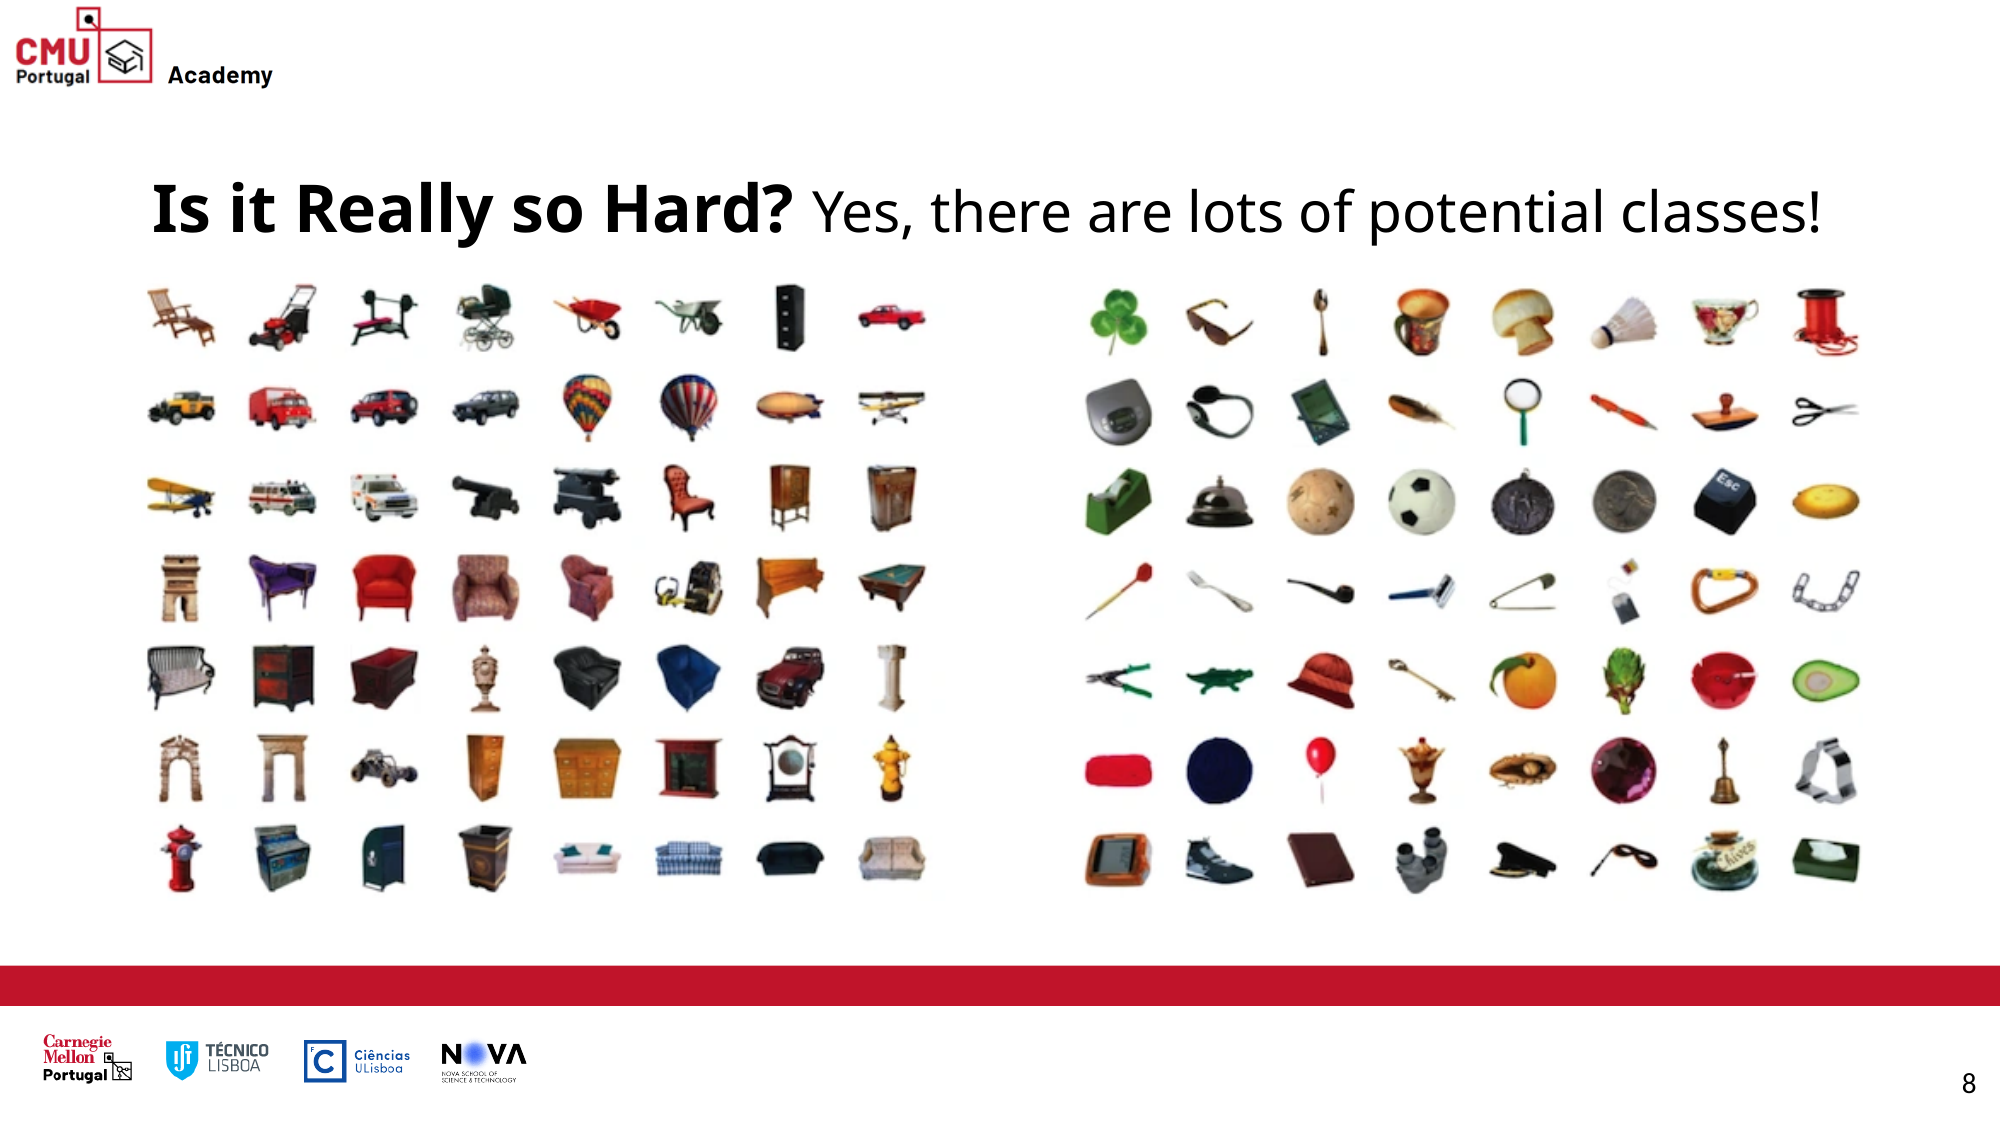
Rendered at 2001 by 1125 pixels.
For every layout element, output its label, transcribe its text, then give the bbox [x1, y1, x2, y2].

title Is it Really so Hard? Yes, there are lots of potential classes! [137, 145, 1899, 278]
slide_number 8 [1871, 1038, 1992, 1125]
picture [0, 1011, 583, 1110]
picture [5, 3, 275, 92]
picture [141, 277, 1863, 902]
